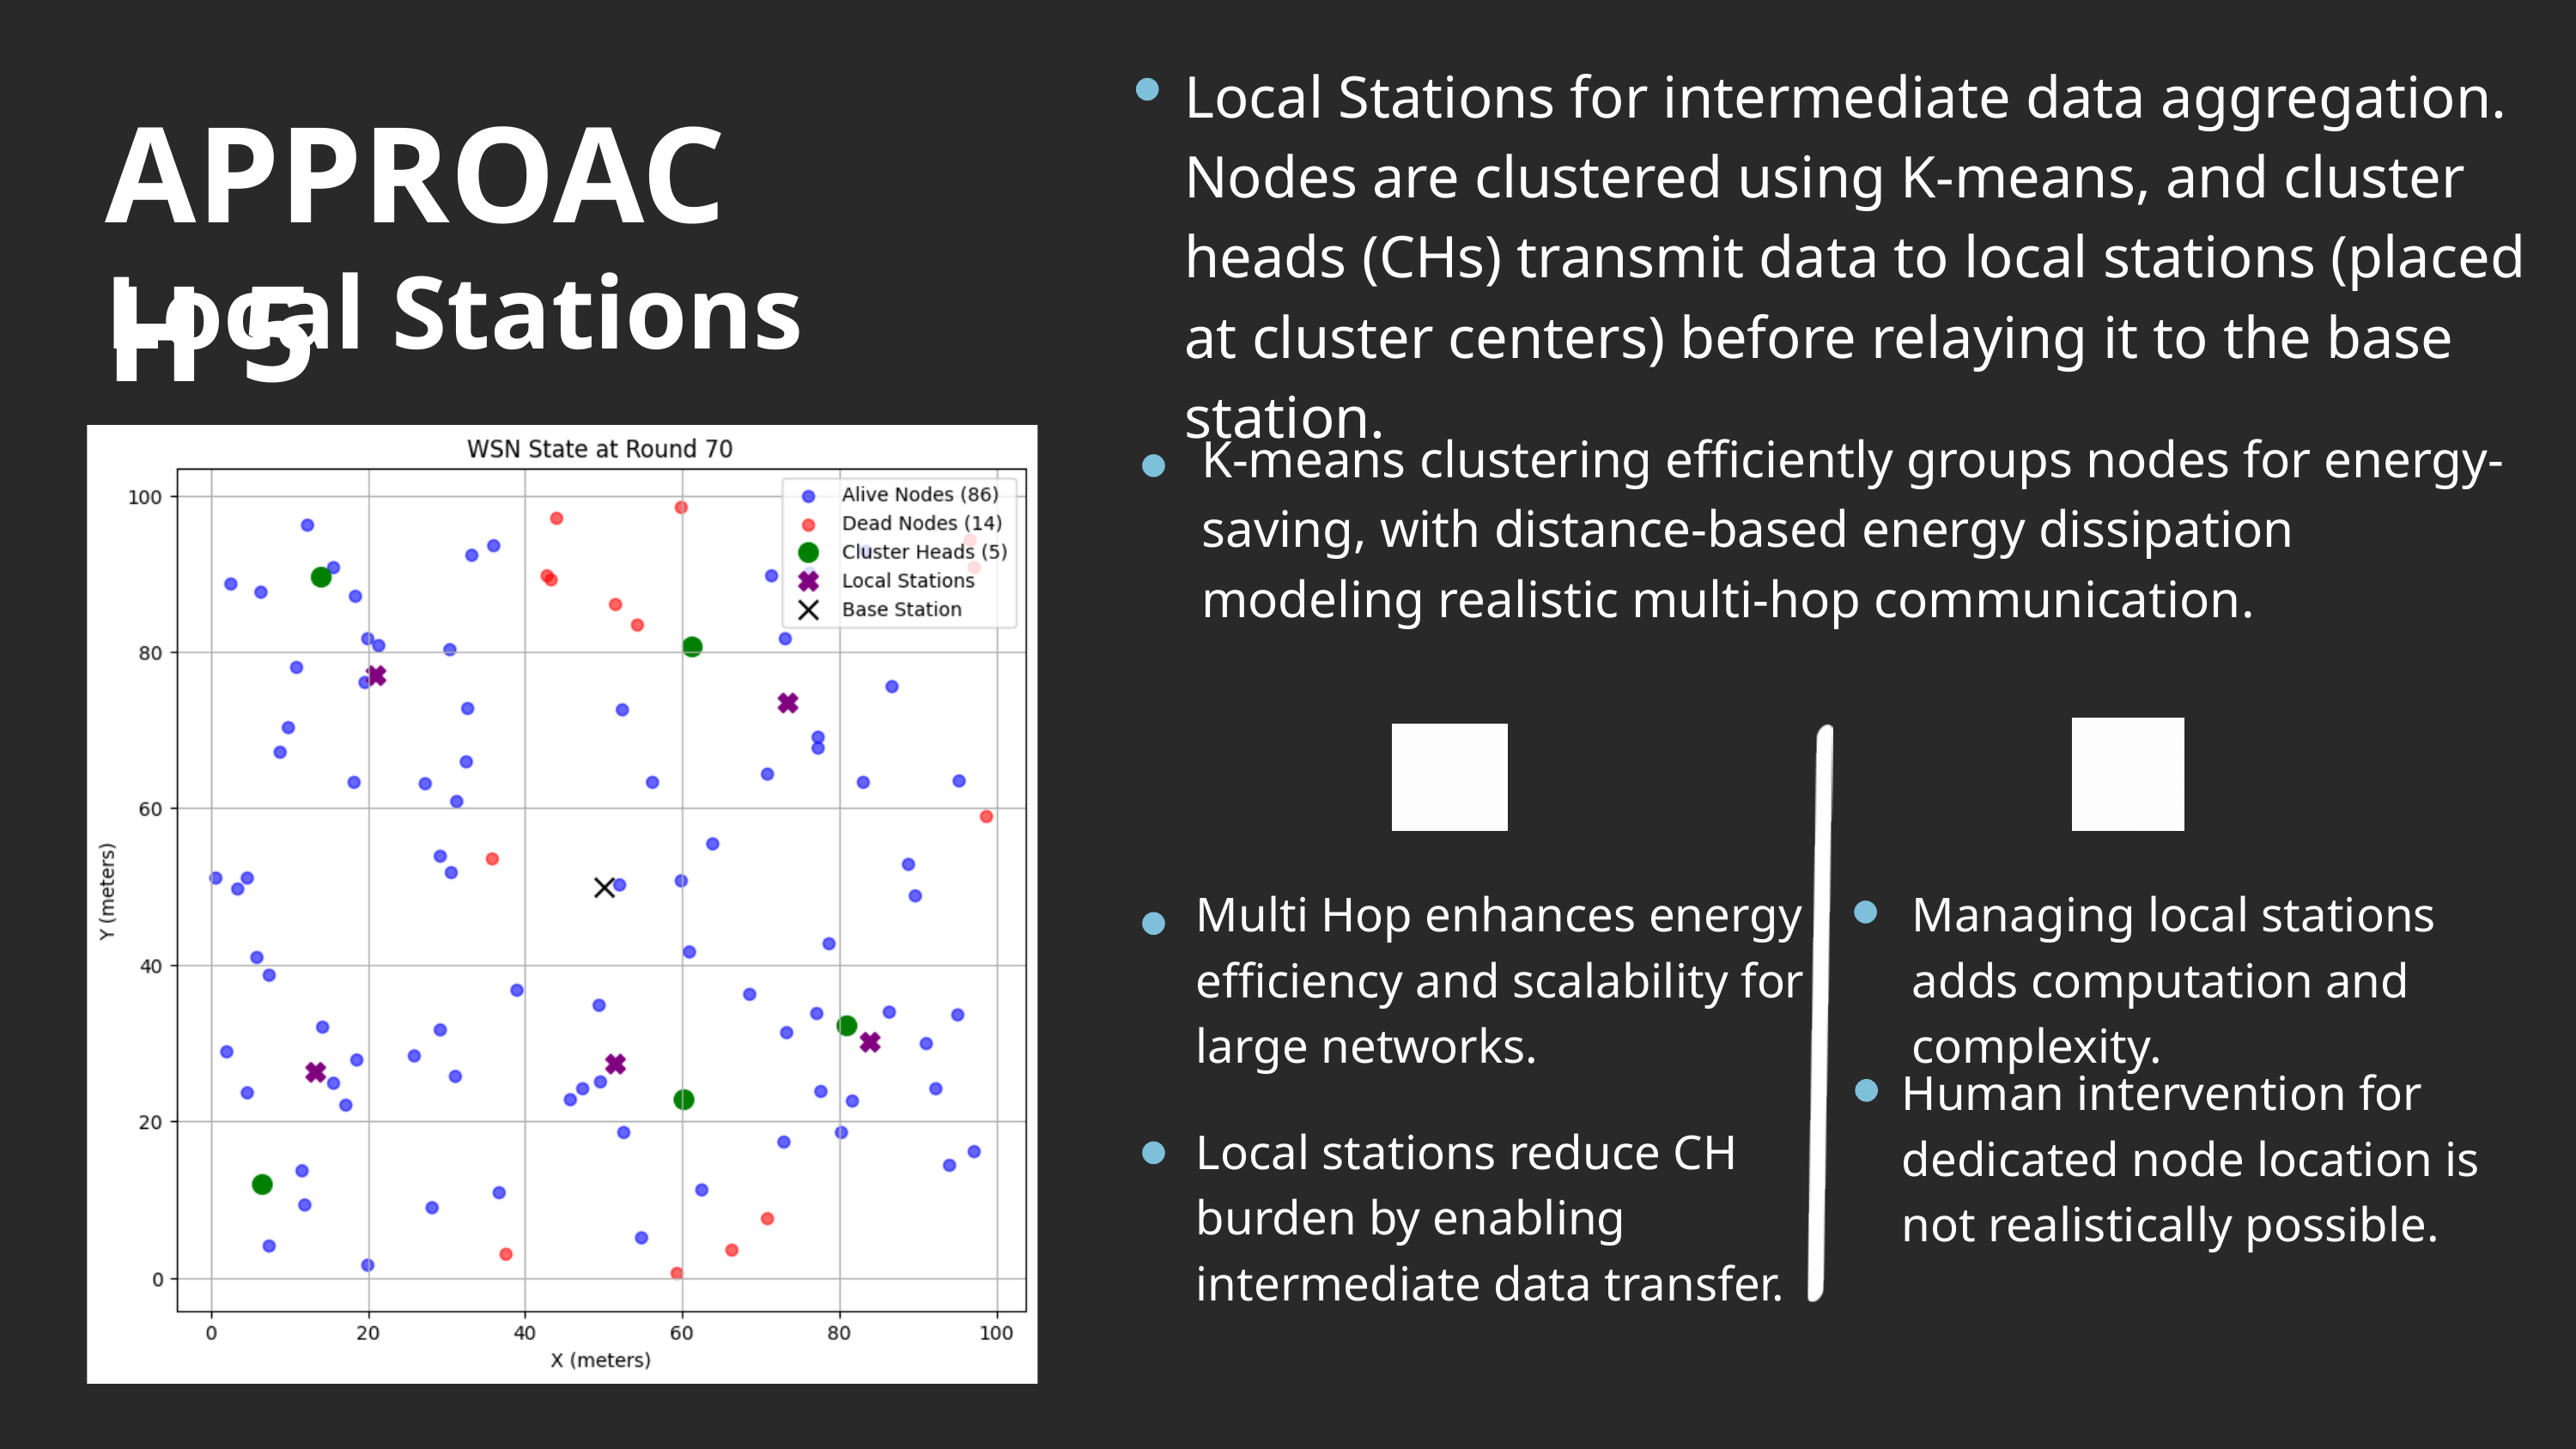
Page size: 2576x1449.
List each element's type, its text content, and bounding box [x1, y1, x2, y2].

text_box [87, 425, 1038, 1384]
text_box Local Stations for intermediate data aggregation. Nodes are clustered using K-means, and cluster heads (CHs) transmit data to local stations (placed at cluster centers) before relaying it to the base station. [1184, 49, 2539, 451]
text_box Human intervention for dedicated node location is not realistically possible. [1901, 1054, 2514, 1252]
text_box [1135, 77, 1159, 101]
text_box Local stations reduce CH burden by enabling intermediate data transfer. [1195, 1113, 1808, 1311]
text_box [1141, 912, 1165, 936]
picture [2071, 718, 2184, 831]
text_box Local Stations [105, 249, 932, 370]
text_box Multi Hop enhances energy efficiency and scalability for large networks. [1195, 876, 1808, 1113]
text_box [1141, 453, 1165, 477]
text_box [1855, 1078, 1879, 1102]
picture [1392, 724, 1508, 831]
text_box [1141, 1141, 1165, 1165]
text_box [1807, 724, 1833, 1304]
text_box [1854, 900, 1878, 924]
text_box APPROACH 5 [105, 370, 800, 409]
text_box Managing local stations adds computation and complexity. [1911, 876, 2524, 1073]
text_box APPROACH 5 [105, 90, 800, 249]
text_box K-means clustering efficiently groups nodes for energy-saving, with distance-based energy dissipation modeling realistic multi-hop communication. [1201, 451, 2519, 698]
